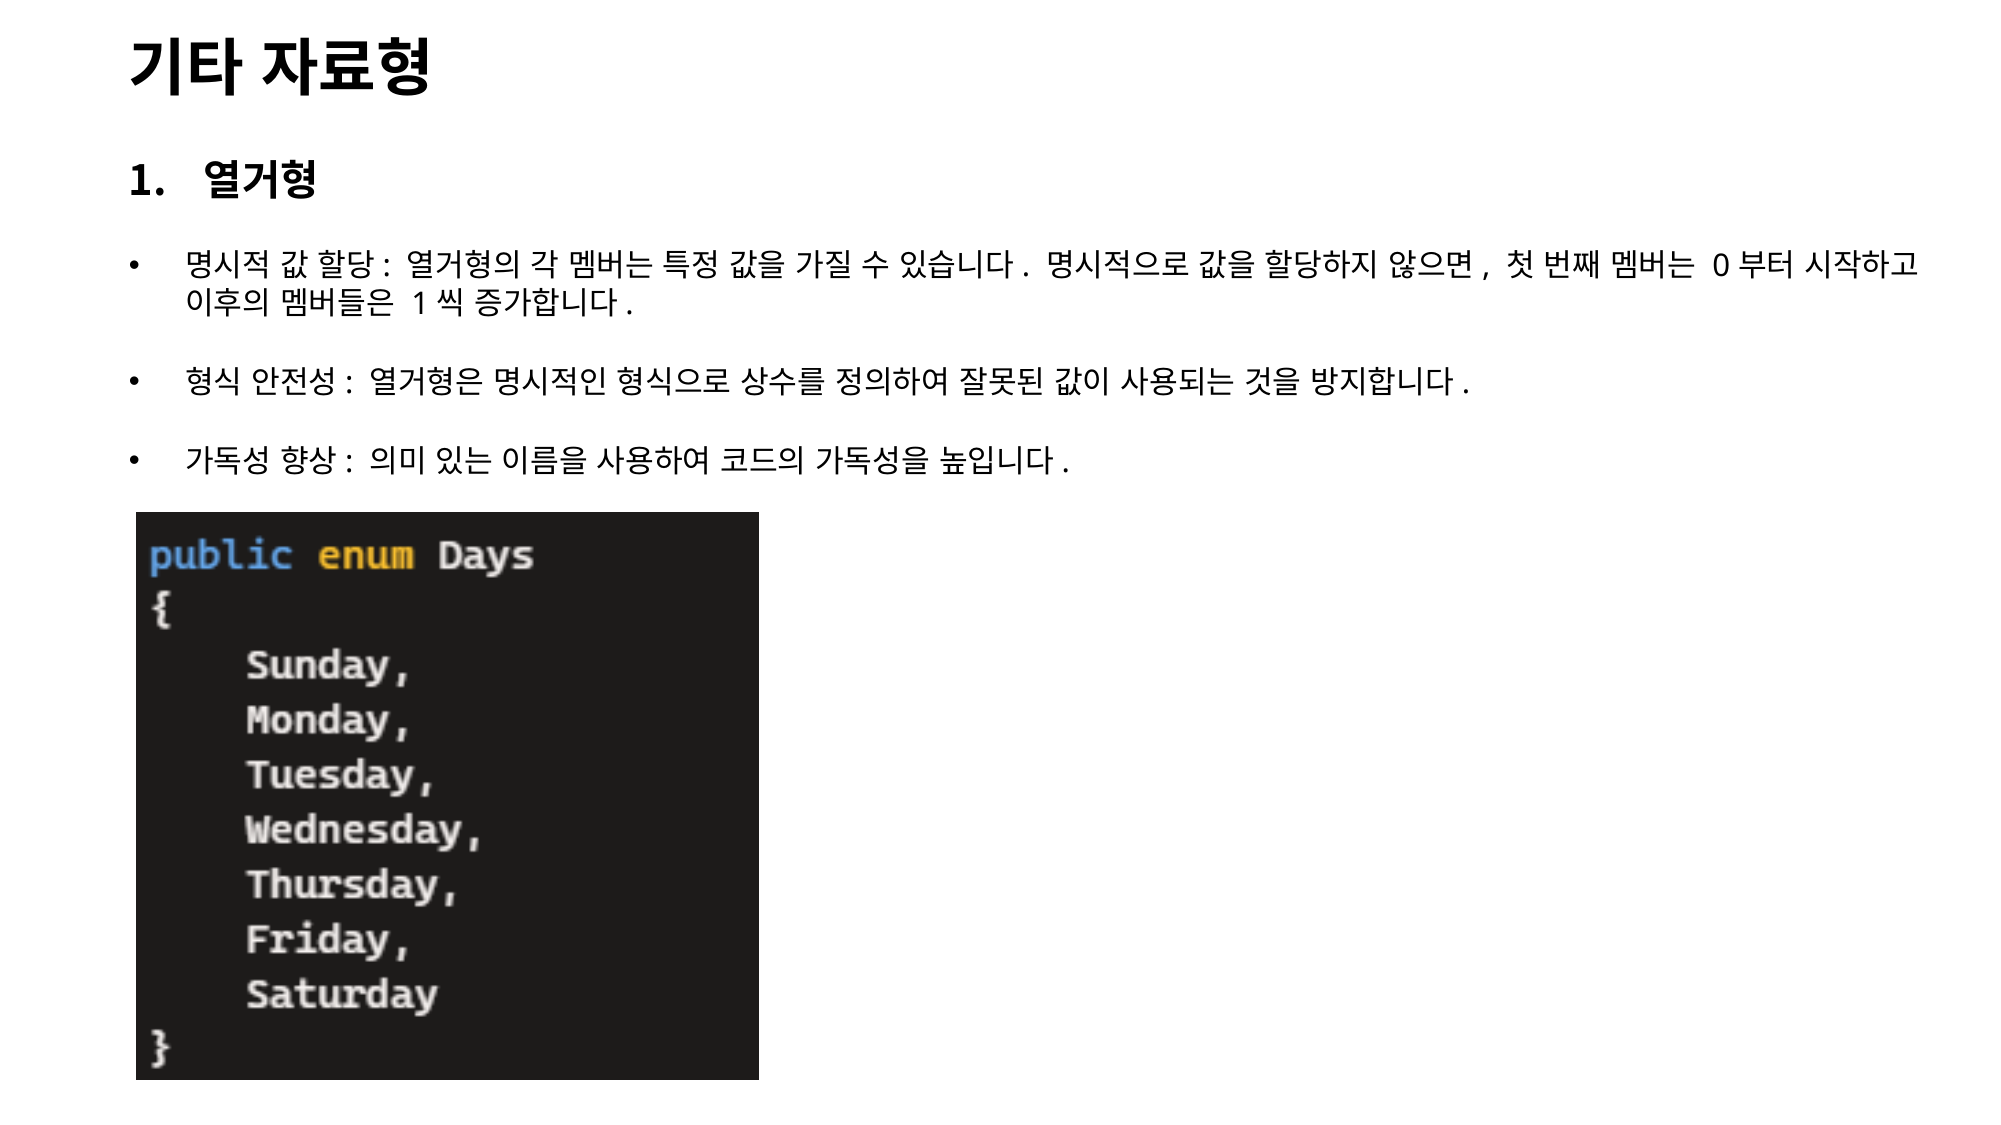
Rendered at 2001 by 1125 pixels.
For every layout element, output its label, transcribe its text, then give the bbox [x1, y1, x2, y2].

picture [136, 512, 760, 1081]
text_box 기타 자료형 [114, 20, 786, 111]
text_box 열거형 명시적 값 할당: 열거형의 각 멤버는 특정 값을 가질 수 있습니다. 명시적으로 값을 할당하지 않으면, 첫 번째 멤버는 0부터 시작하고 이후의 멤버들은 1씩 증가합니다. 형식 안전성: 열거형은 명시적인 형식으로 상수를 정의하여 잘못된 값이 사용되는 것을 방지합니다. 가독성 향상: 의미 있는 이름을 사용하여 코드의 가독성을 높입니다. [114, 146, 1965, 487]
